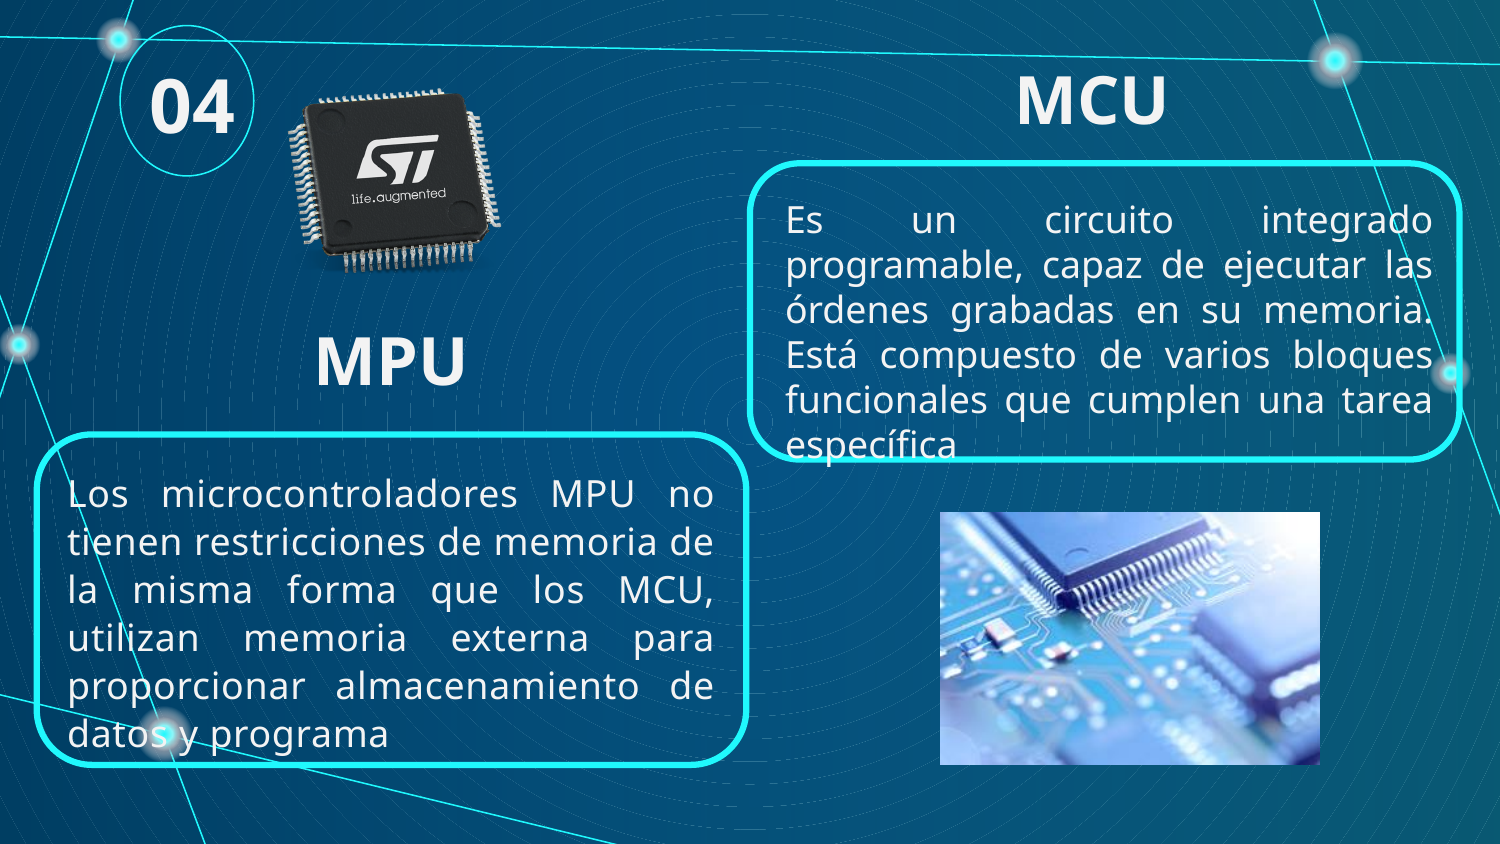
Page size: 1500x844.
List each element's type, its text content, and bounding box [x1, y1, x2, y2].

title MCU [940, 42, 1245, 155]
picture [1087, 408, 1463, 462]
text_box [749, 163, 1460, 460]
picture [939, 512, 1320, 764]
text_box MPU [239, 304, 544, 416]
text_box [36, 434, 747, 765]
text_box [145, 160, 229, 176]
list Es un circuito integrado programable, capaz de ejecutar las órdenes grabadas en su memoria. Está compuesto de varios bloques funcionales que cumplen una tarea específica [770, 181, 1449, 330]
picture [239, 68, 549, 294]
text_box [144, 25, 230, 43]
text_box 04 [131, 43, 255, 160]
text_box [120, 59, 131, 142]
picture [1374, 161, 1463, 356]
